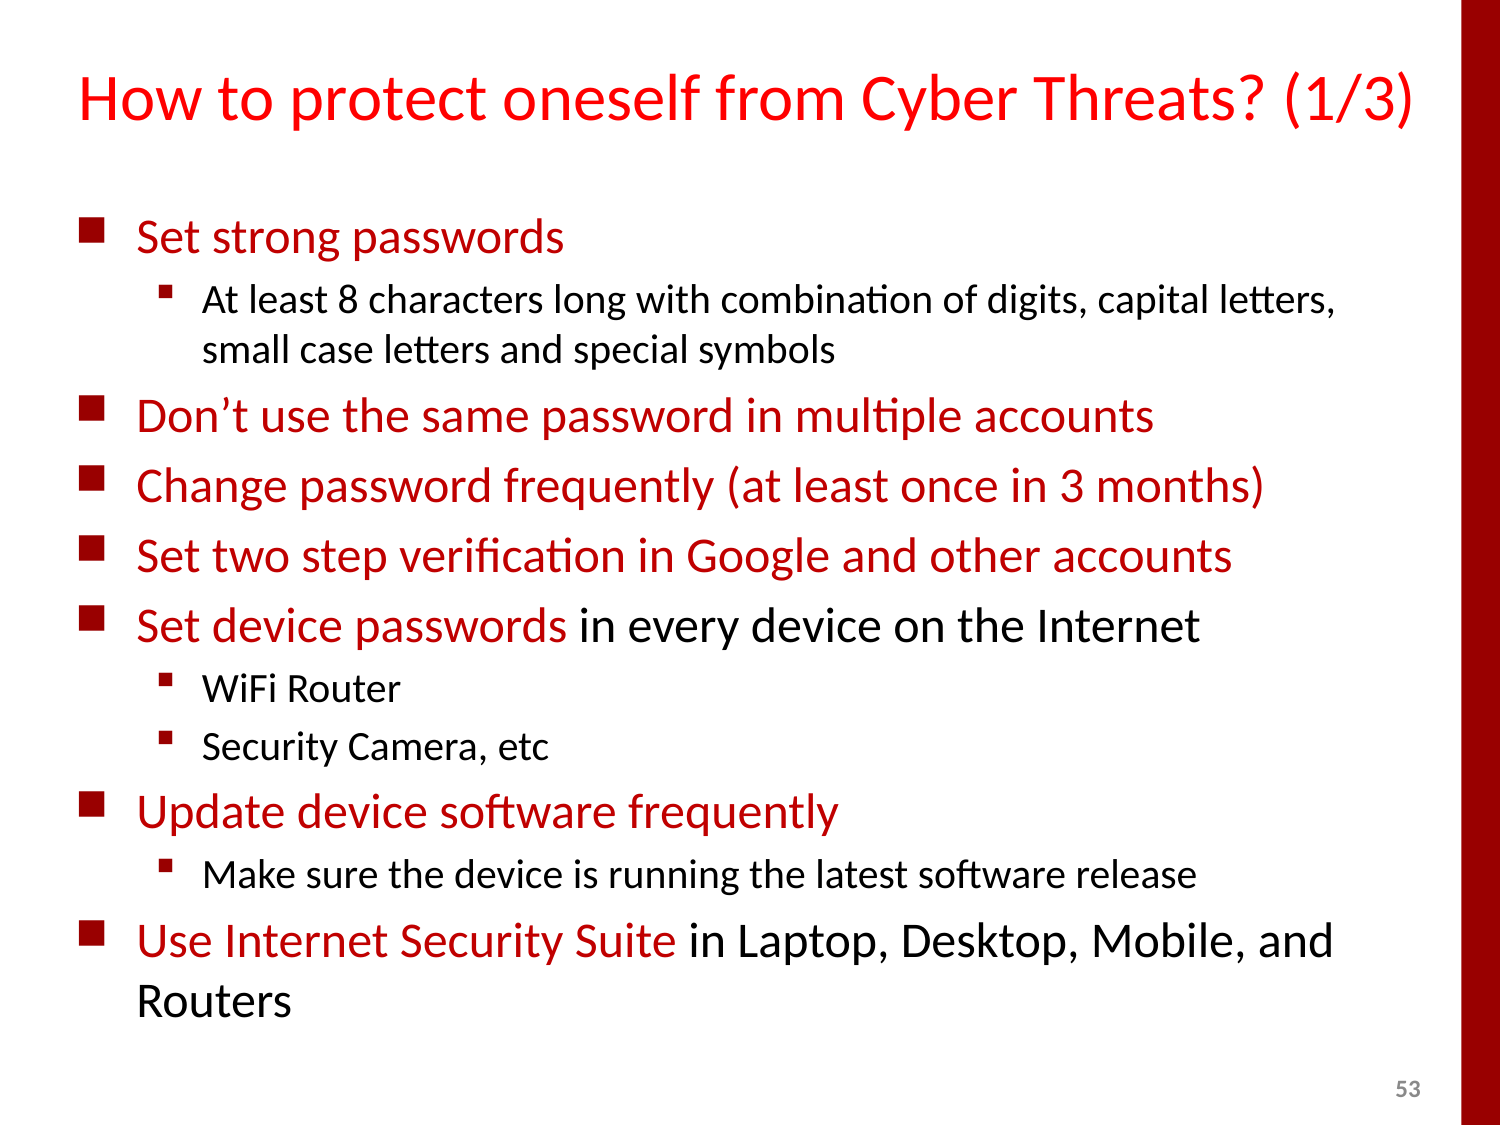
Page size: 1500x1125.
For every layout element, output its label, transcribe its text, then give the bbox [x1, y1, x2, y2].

list Set strong passwords At least 8 characters long with combination of digits, capital letters, small case letters and special symbols Don’t use the same password in multiple accounts Change password frequently (at least once in 3 months) Set two step verification in Google and other accounts Set device passwords in every device on the Internet WiFi Router Security Camera, etc Update device software frequently Make sure the device is running the latest software release Use Internet Security Suite in Laptop, Desktop, Mobile, and Routers [65, 196, 1361, 1047]
title How to protect oneself from Cyber Threats? (1/3) [63, 30, 1471, 156]
